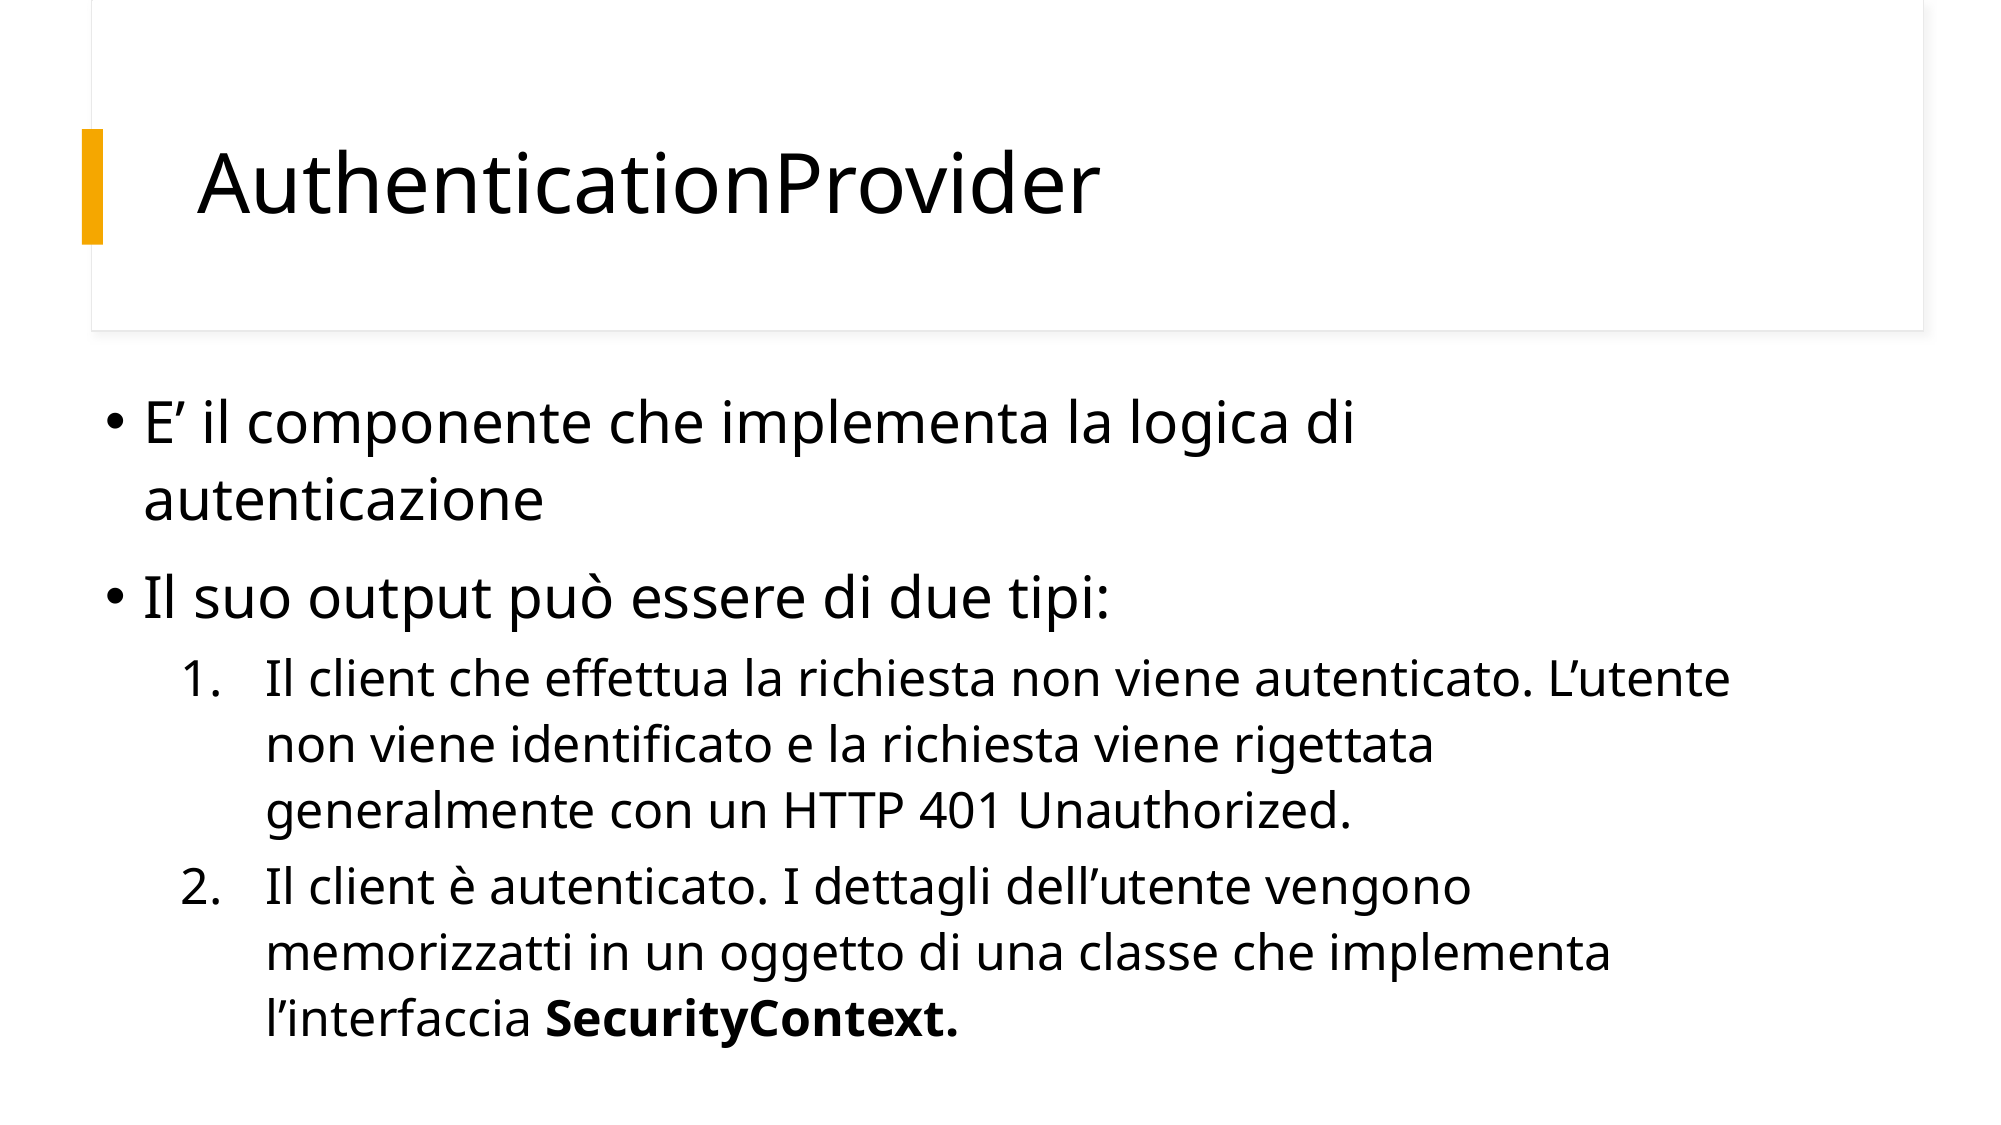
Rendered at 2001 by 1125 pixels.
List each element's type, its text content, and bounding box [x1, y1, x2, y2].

list E’ il componente che implementa la logica di autenticazione Il suo output può essere di due tipi: Il client che effettua la richiesta non viene autenticato. L’utente non viene identificato e la richiesta viene rigettata generalmente con un HTTP 401 Unauthorized. Il client è autenticato. I dettagli dell’utente vengono memorizzatti in un oggetto di una classe che implementa l’interfaccia SecurityContext. [90, 370, 1759, 977]
title AuthenticationProvider [183, 90, 1851, 284]
